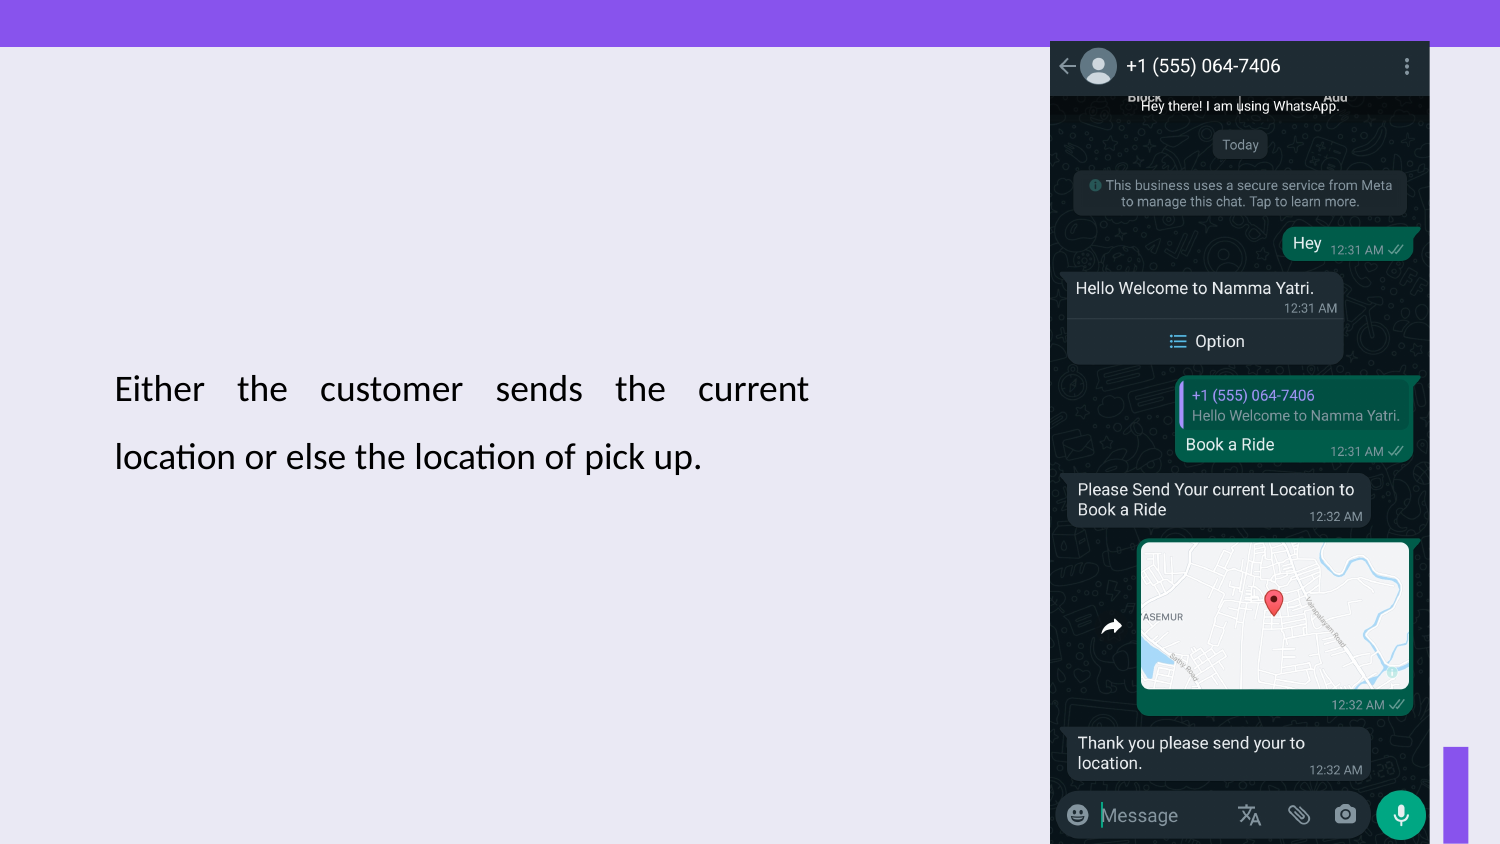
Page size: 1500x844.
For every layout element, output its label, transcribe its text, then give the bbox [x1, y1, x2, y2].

text_box Either the customer sends the current location or else the location of pick up. [99, 334, 826, 485]
picture [1049, 41, 1430, 844]
